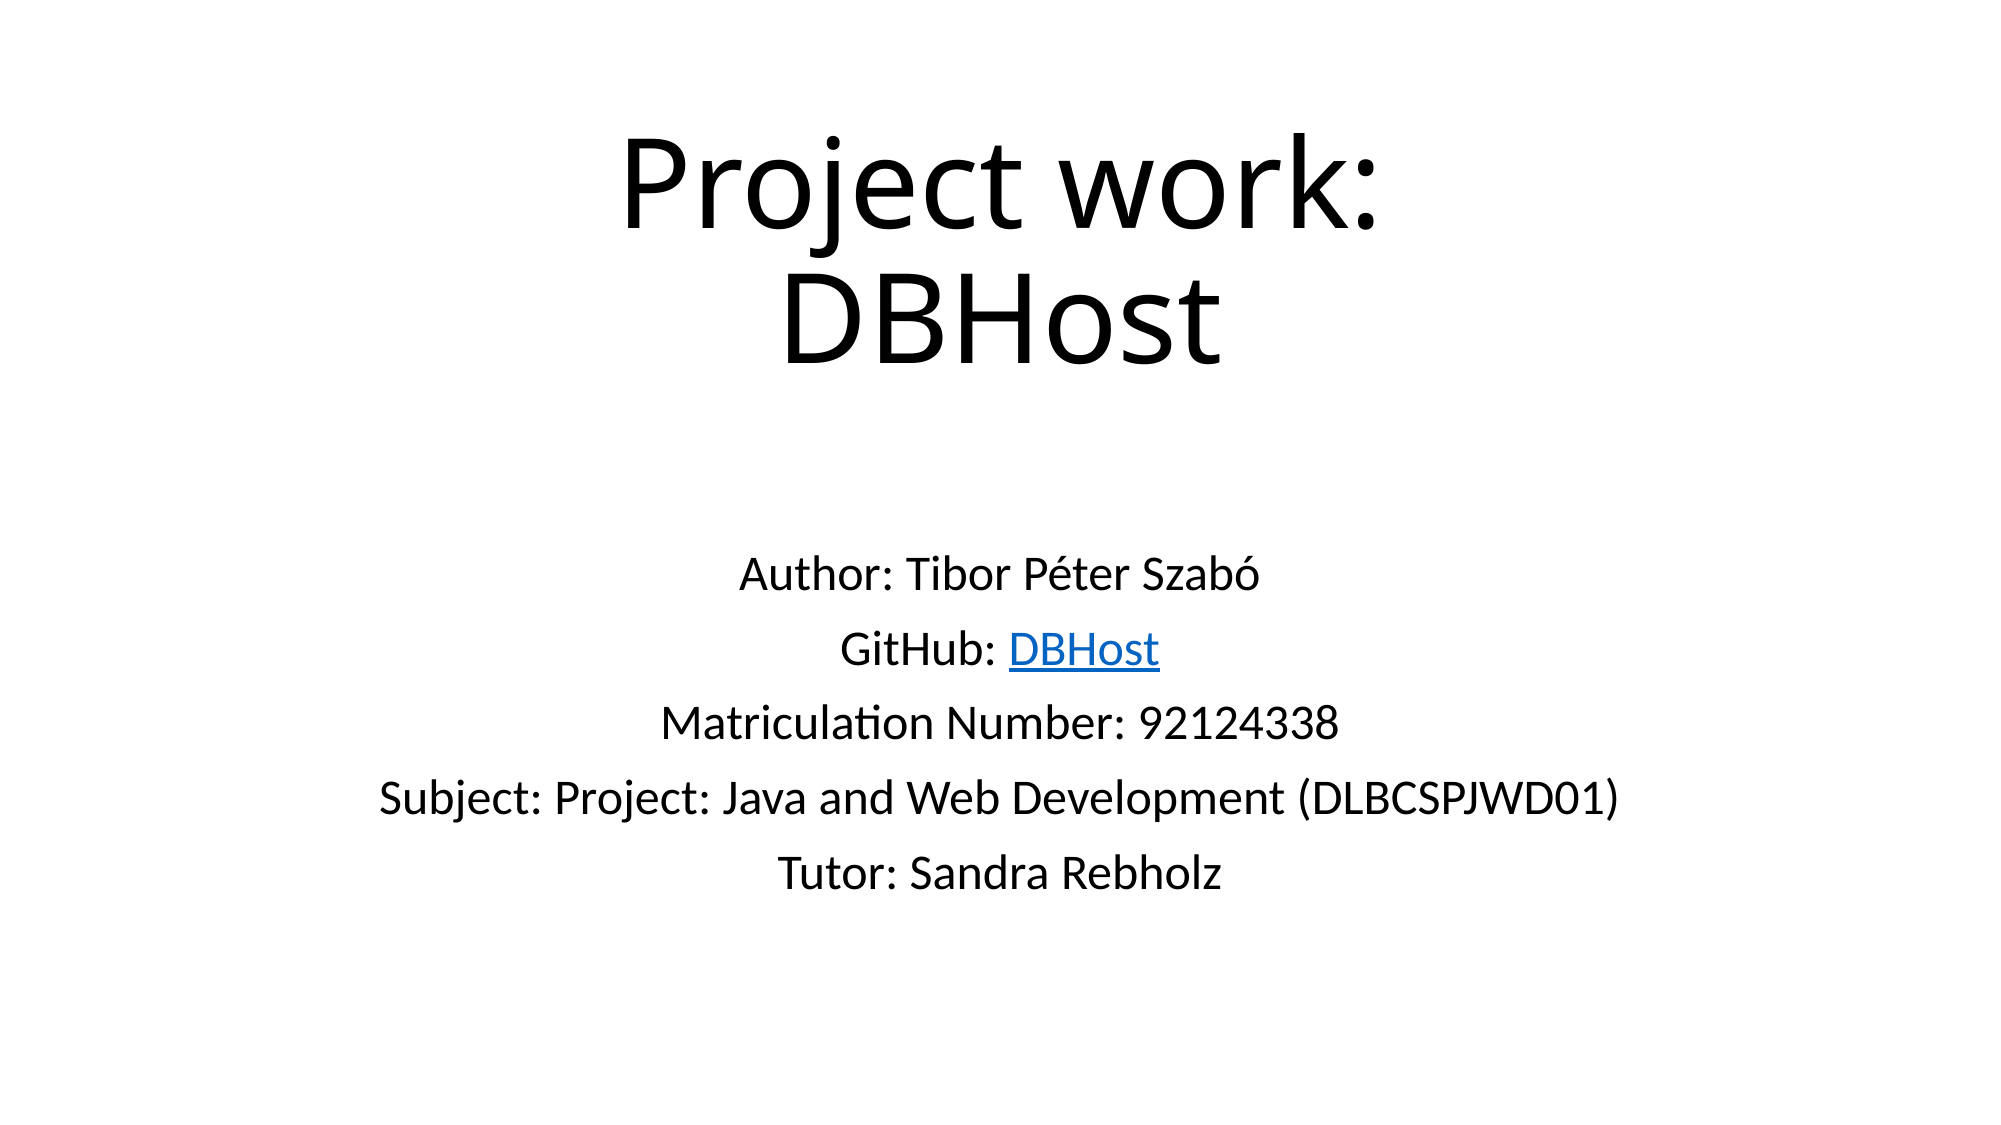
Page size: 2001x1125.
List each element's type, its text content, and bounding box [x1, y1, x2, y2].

subtitle Author: Tibor Péter Szabó GitHub: DBHost Matriculation Number: 92124338 Subject: Project: Java and Web Development (DLBCSPJWD01) Tutor: Sandra Rebholz [249, 539, 1750, 1040]
title Project work: DBHost [249, 85, 1750, 399]
